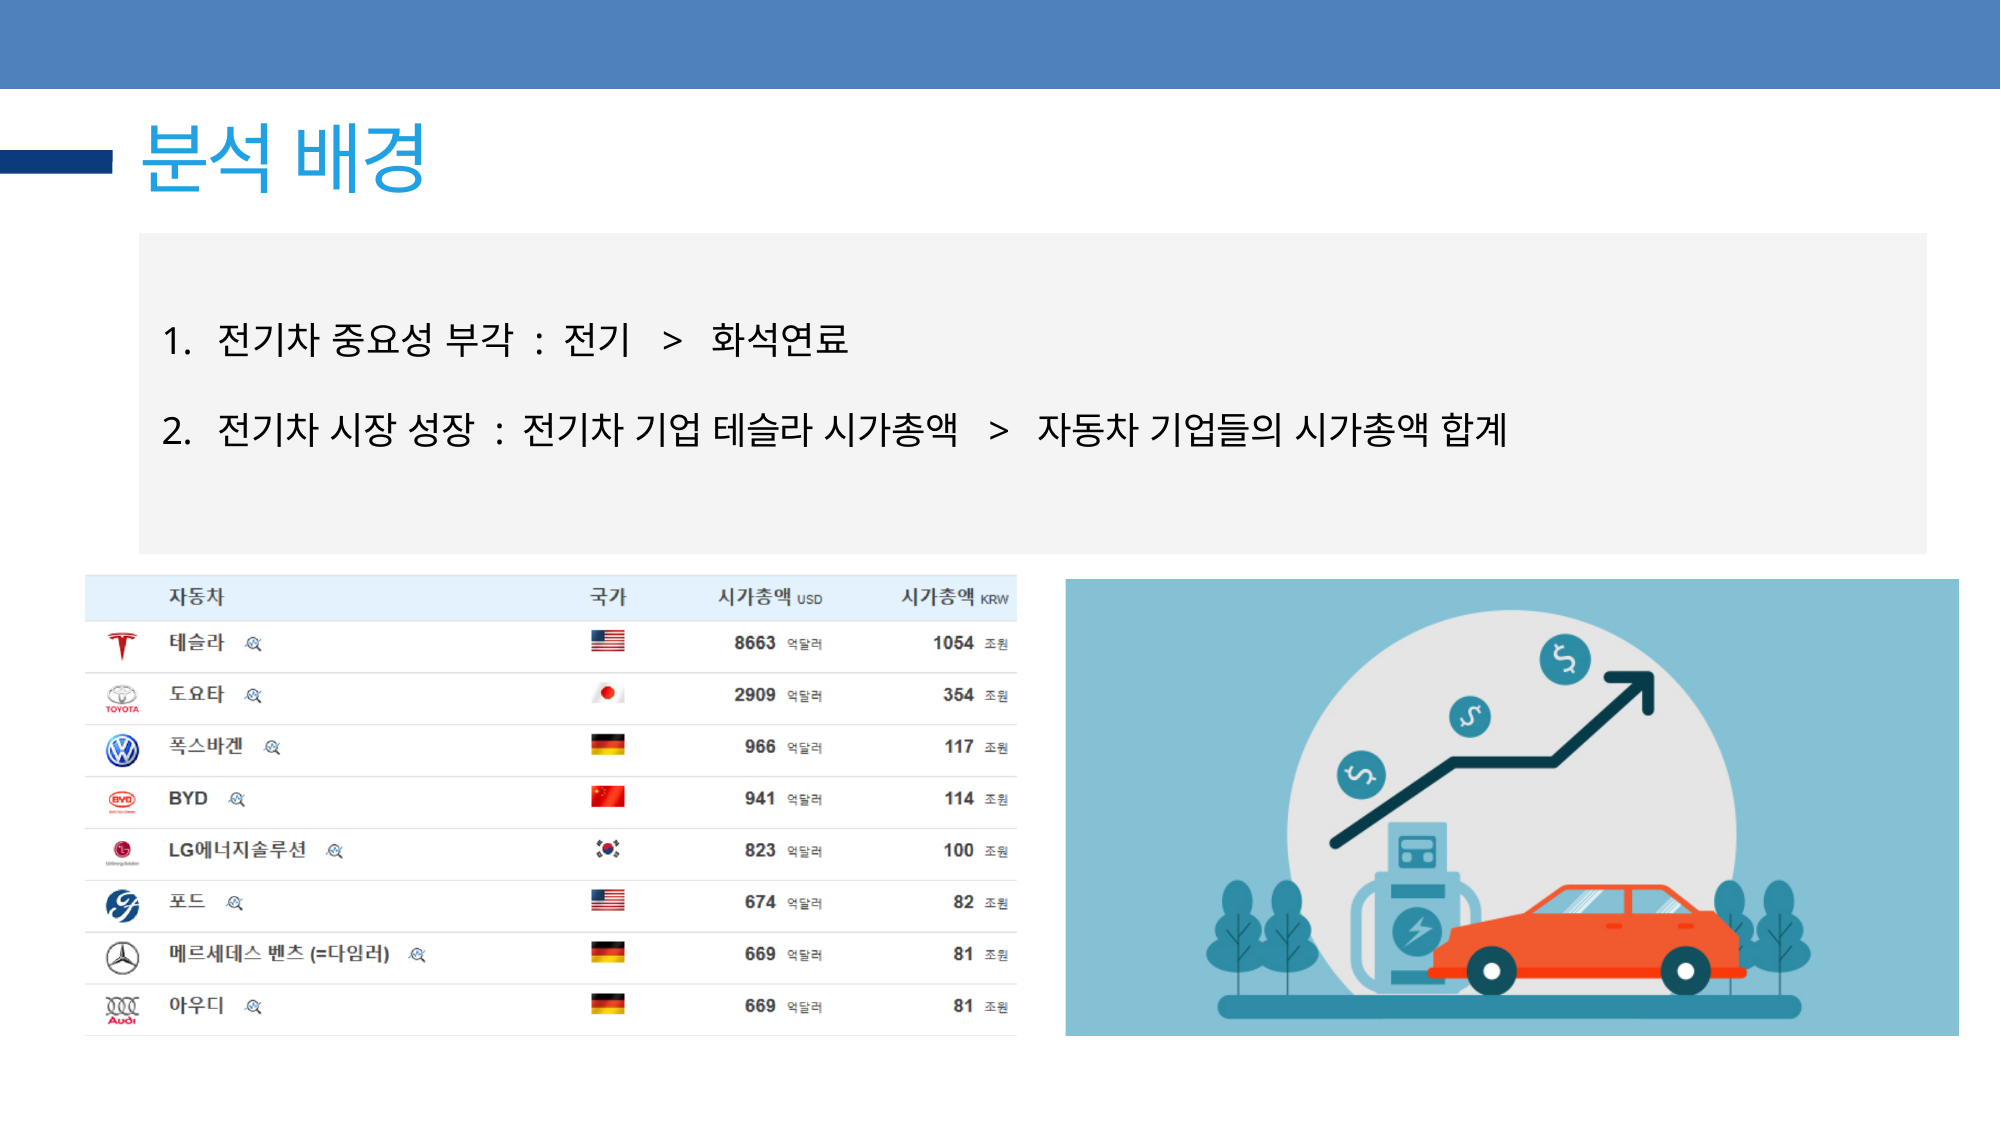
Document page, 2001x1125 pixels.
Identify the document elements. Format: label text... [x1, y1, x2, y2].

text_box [138, 232, 1927, 555]
picture [84, 574, 1018, 1036]
picture [1065, 538, 1967, 1036]
text_box 분석 배경 [139, 111, 863, 203]
text_box [0, 0, 2000, 91]
